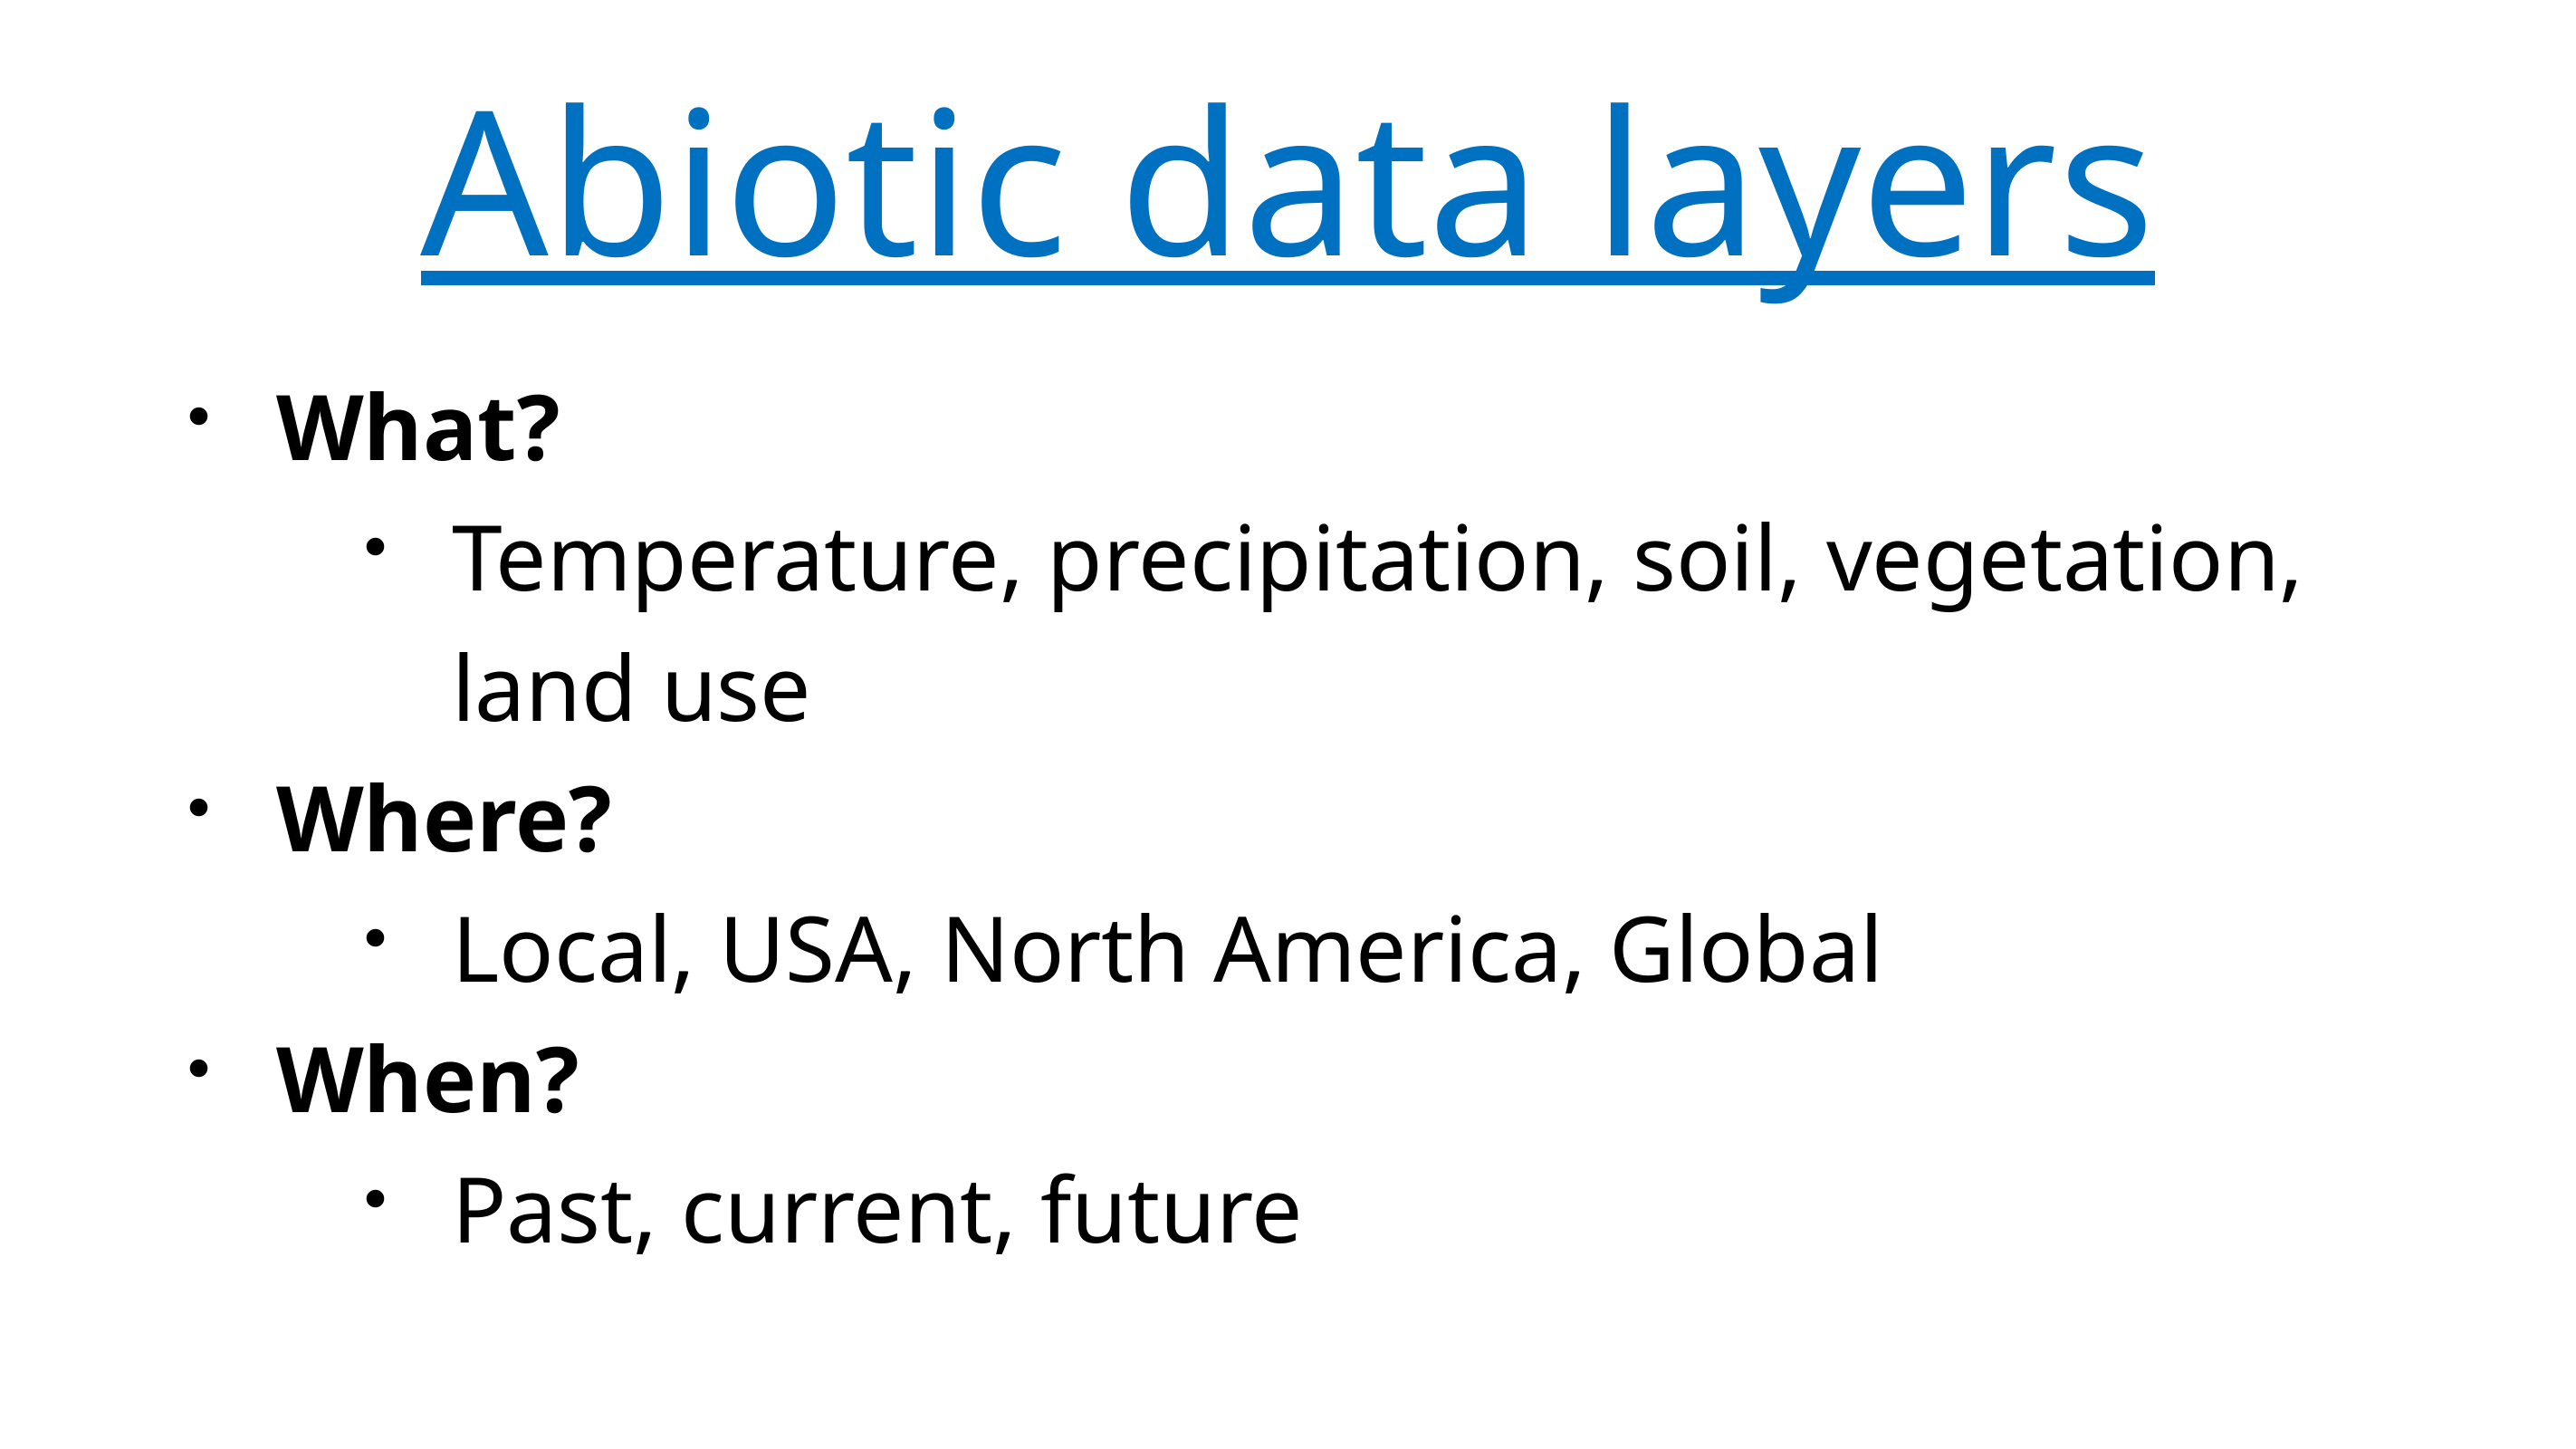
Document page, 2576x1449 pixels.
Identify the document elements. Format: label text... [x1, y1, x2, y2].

list What? Temperature, precipitation, soil, vegetation, land use Where? Local, USA, North America, Global When? Past, current, future [179, 337, 2396, 1272]
text_box [188, 14, 2388, 336]
